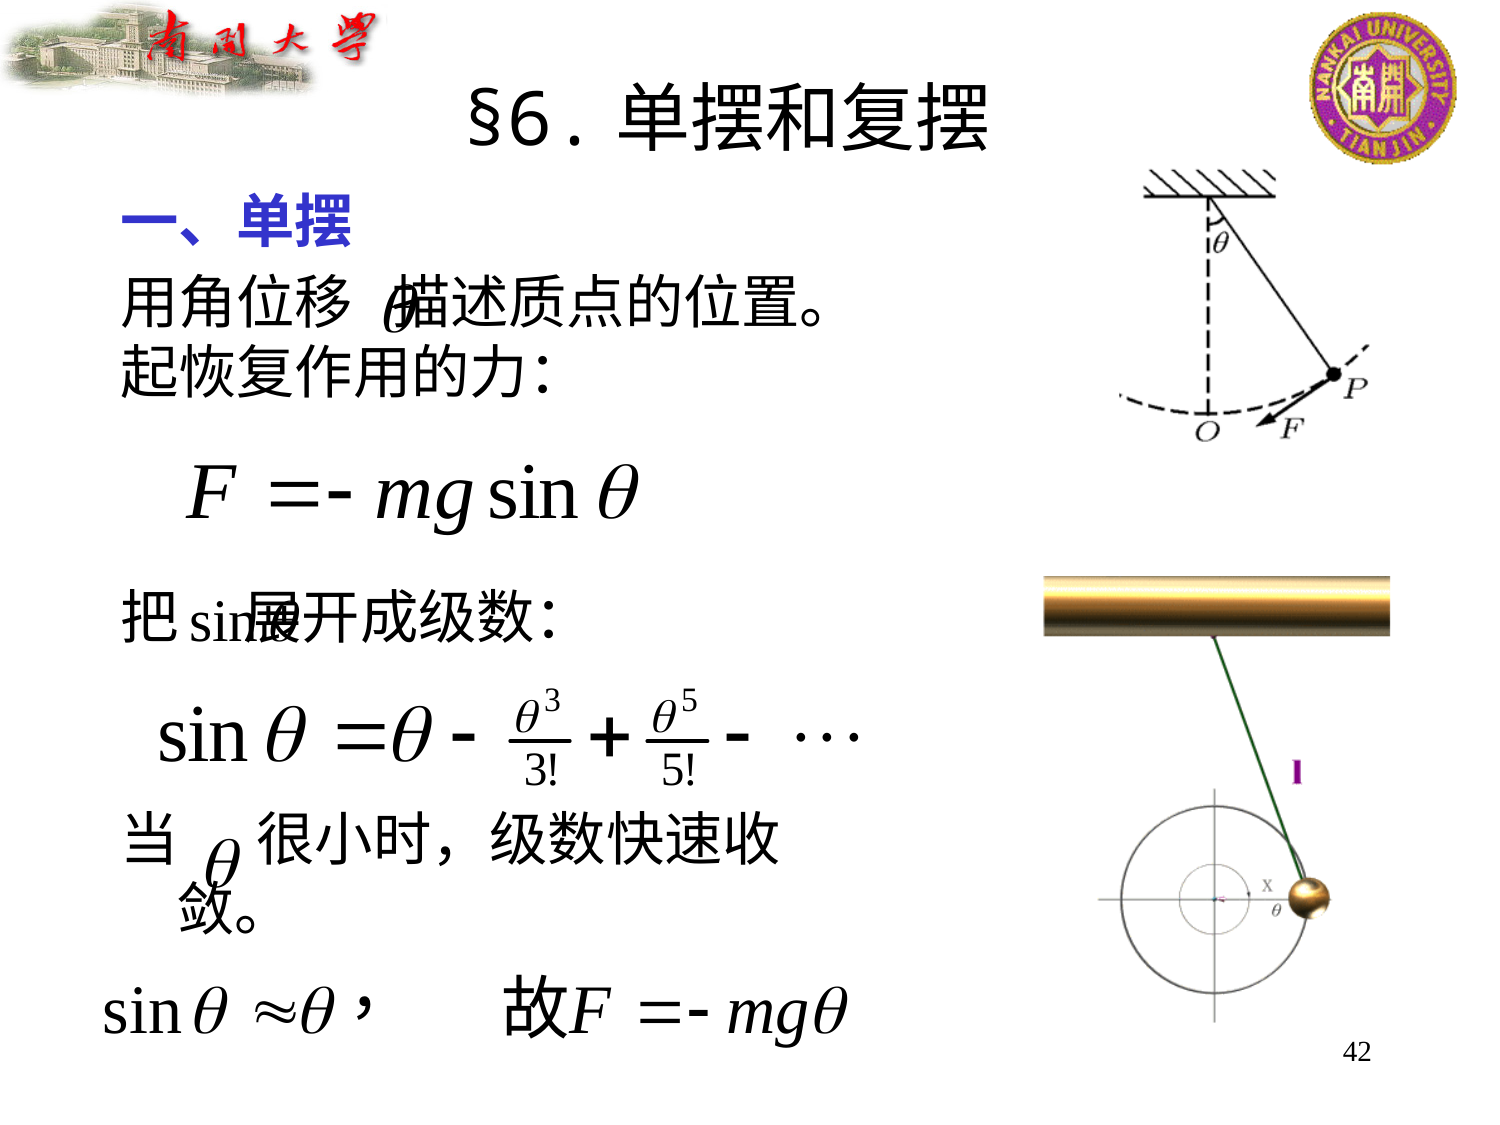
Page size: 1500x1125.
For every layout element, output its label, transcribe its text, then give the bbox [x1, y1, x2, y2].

title §6.单摆和复摆 [88, 44, 1364, 187]
picture [1118, 0, 1500, 451]
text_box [371, 266, 431, 351]
slide_number 42 [1074, 1038, 1388, 1101]
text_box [182, 585, 313, 657]
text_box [94, 963, 863, 1063]
picture [0, 0, 388, 100]
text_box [170, 444, 656, 552]
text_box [147, 665, 863, 803]
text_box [194, 820, 255, 906]
list 一、单摆 用角位移 描述质点的位置。起恢复作用的力： 把 展开成级数： 当 很小时，级数快速收敛。 [105, 176, 887, 1089]
picture [904, 576, 1500, 1029]
